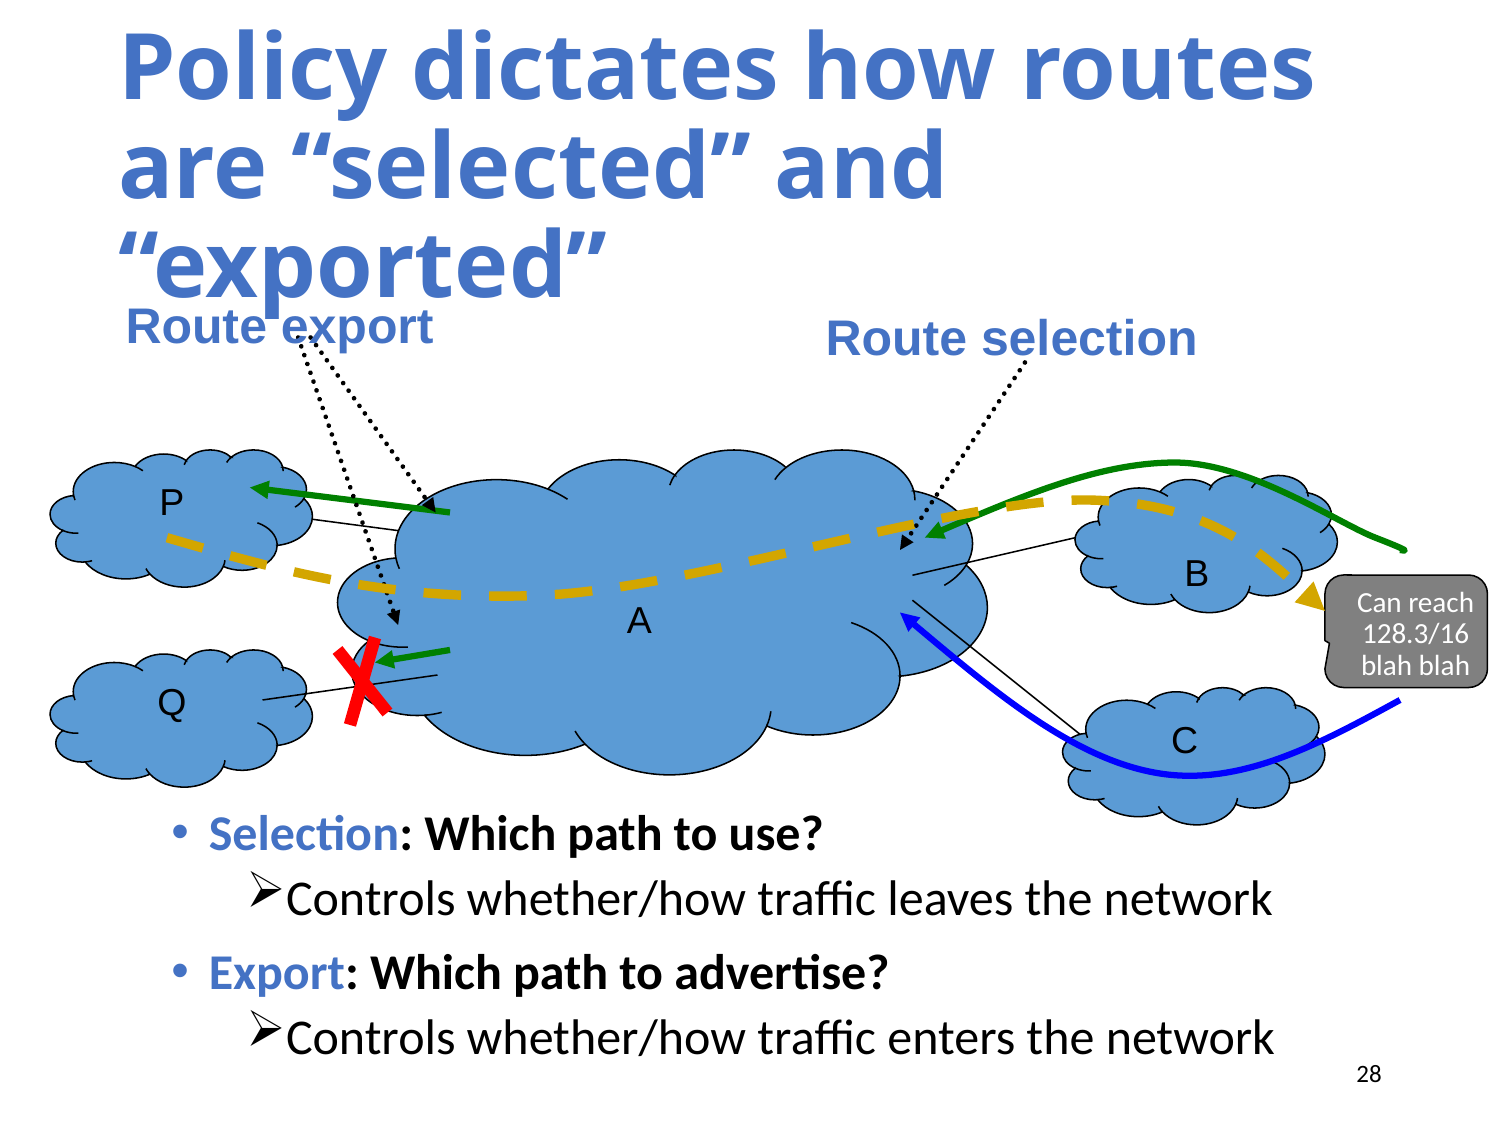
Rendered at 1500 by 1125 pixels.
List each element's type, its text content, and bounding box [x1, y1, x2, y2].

title Policy dictates how routes are “selected” and “exported” [103, 59, 1397, 278]
list Selection: Which path to use? Controls whether/how traffic leaves the network Export: Which path to advertise? Controls whether/how traffic enters the network [156, 800, 1344, 1113]
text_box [109, 285, 450, 625]
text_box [337, 637, 388, 725]
slide_number 28 [1059, 1042, 1397, 1103]
text_box Route selection [810, 298, 1213, 374]
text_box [1338, 539, 1500, 688]
text_box [1338, 519, 1380, 539]
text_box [49, 449, 1338, 825]
text_box [1338, 689, 1401, 733]
